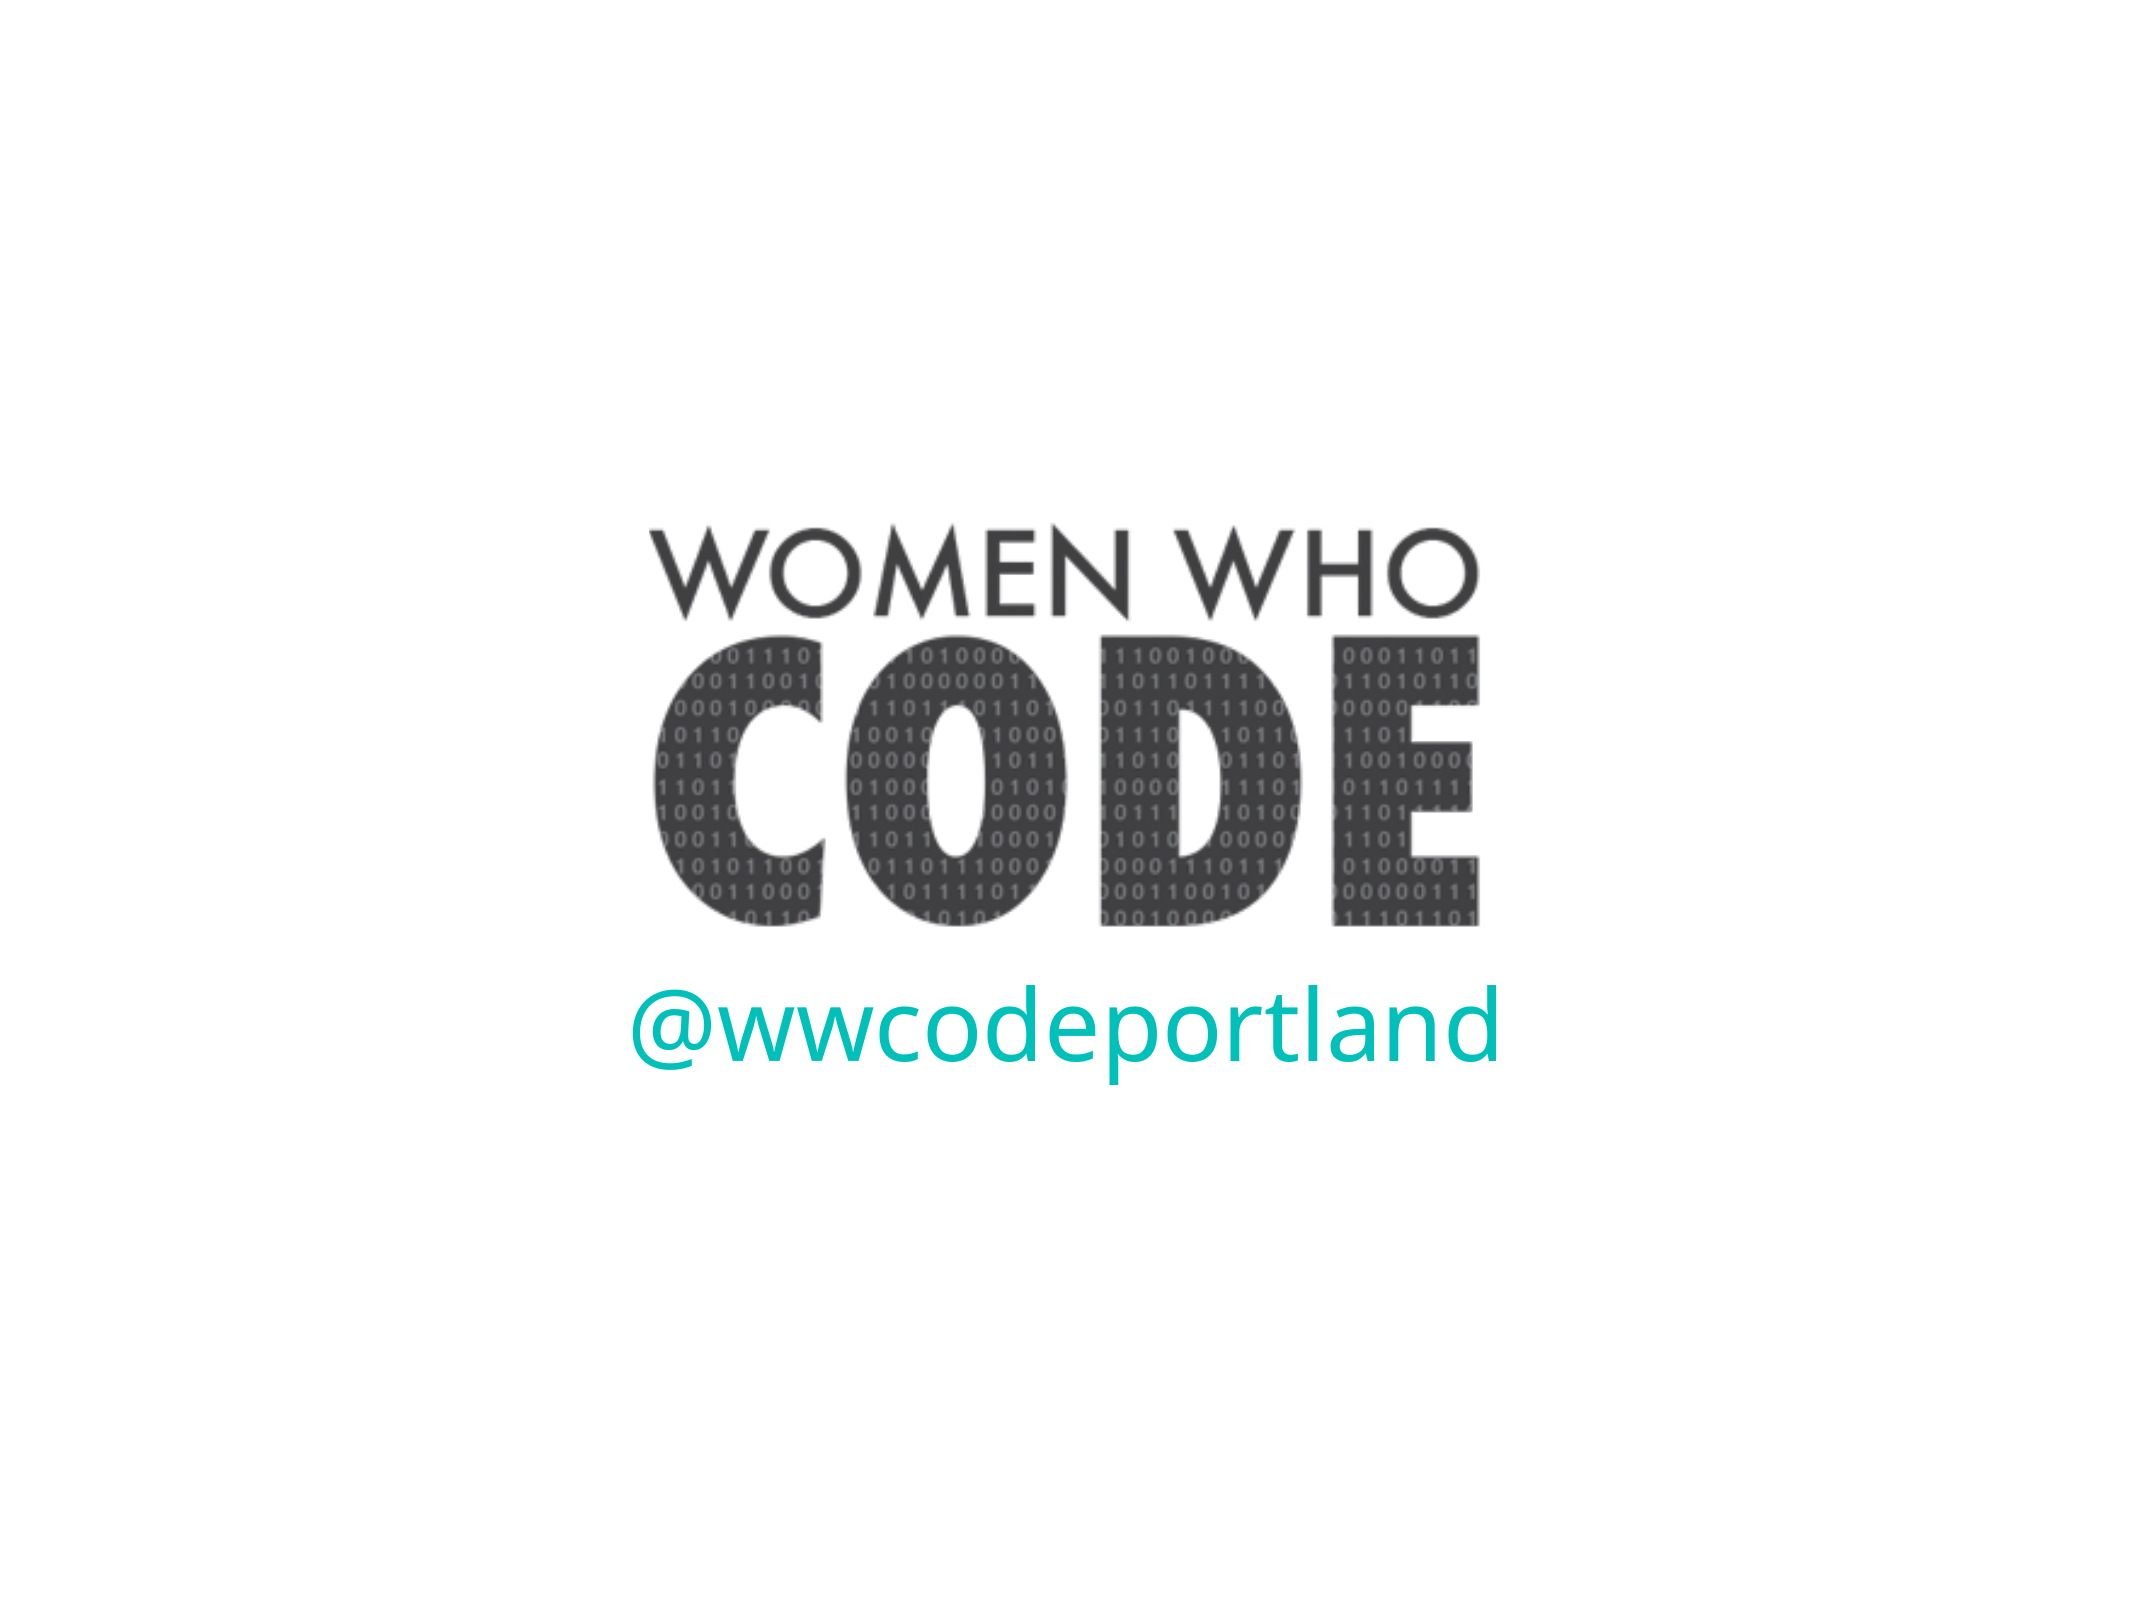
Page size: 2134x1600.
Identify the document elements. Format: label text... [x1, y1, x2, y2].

text_box @wwcodeportland [619, 953, 1514, 1090]
picture [648, 512, 1485, 963]
